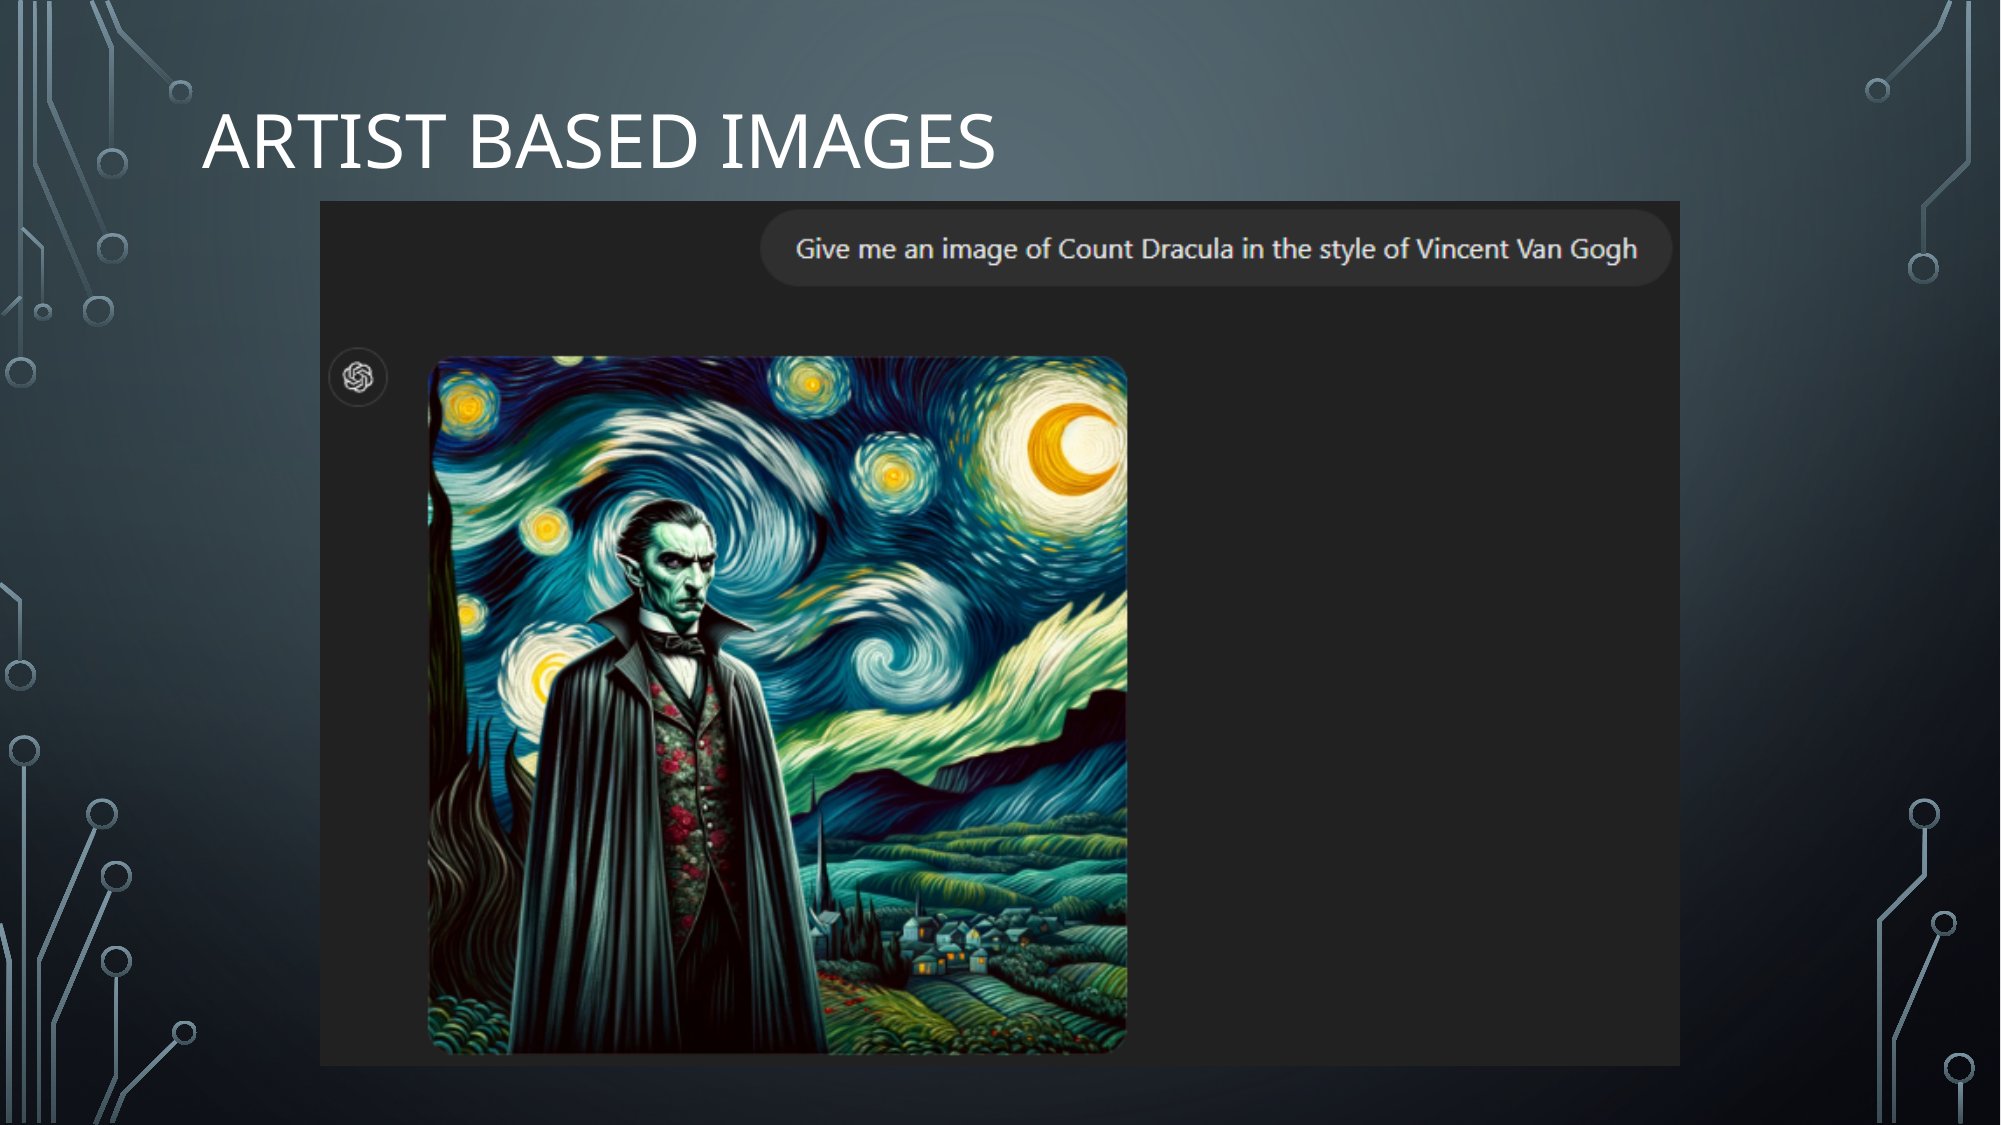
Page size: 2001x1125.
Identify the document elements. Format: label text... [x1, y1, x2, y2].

picture [320, 201, 1680, 1066]
title Artist based images [187, 23, 1813, 266]
